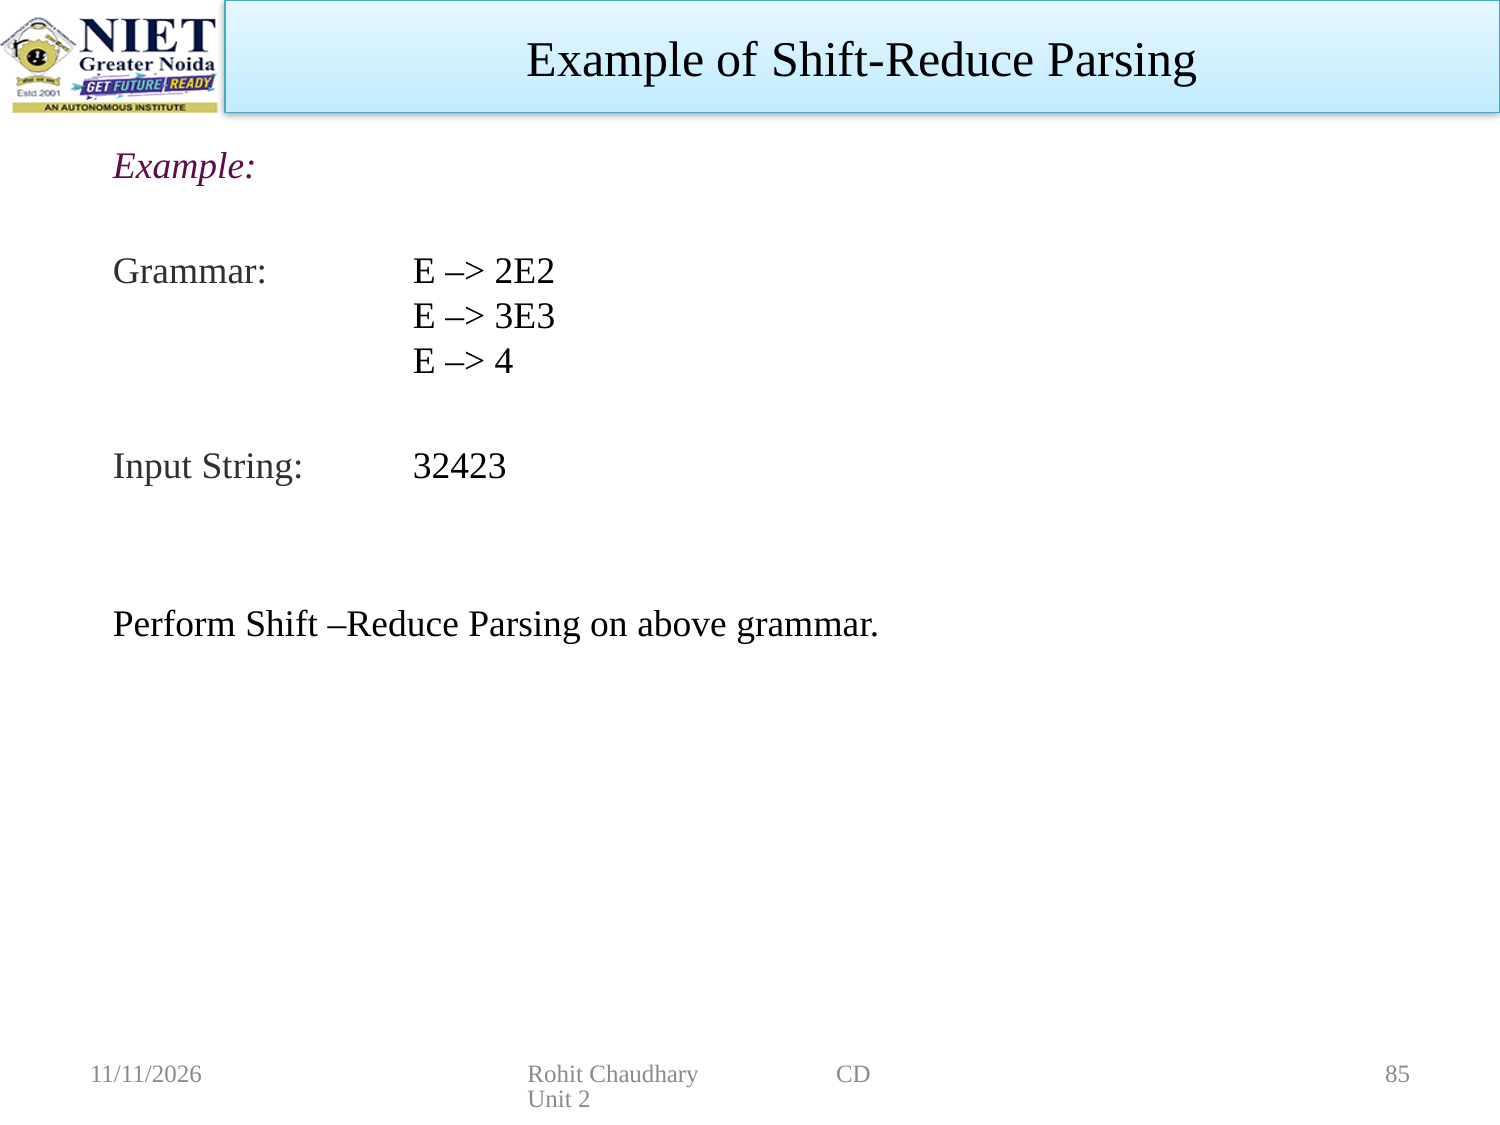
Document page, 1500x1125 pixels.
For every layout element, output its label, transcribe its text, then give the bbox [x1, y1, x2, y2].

text_box Example of Shift-Reduce Parsing [224, 0, 1500, 113]
list Example: Grammar: E –> 2E2 E –> 3E3 E –> 4 Input String: 32423 Perform Shift –Reduce Parsing on above grammar. [97, 134, 1448, 964]
footer Rohit Chaudhary CD Unit 2 [512, 1042, 988, 1103]
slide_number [75, 1042, 425, 1103]
slide_number 85 [1074, 1042, 1425, 1103]
picture [0, 16, 218, 113]
